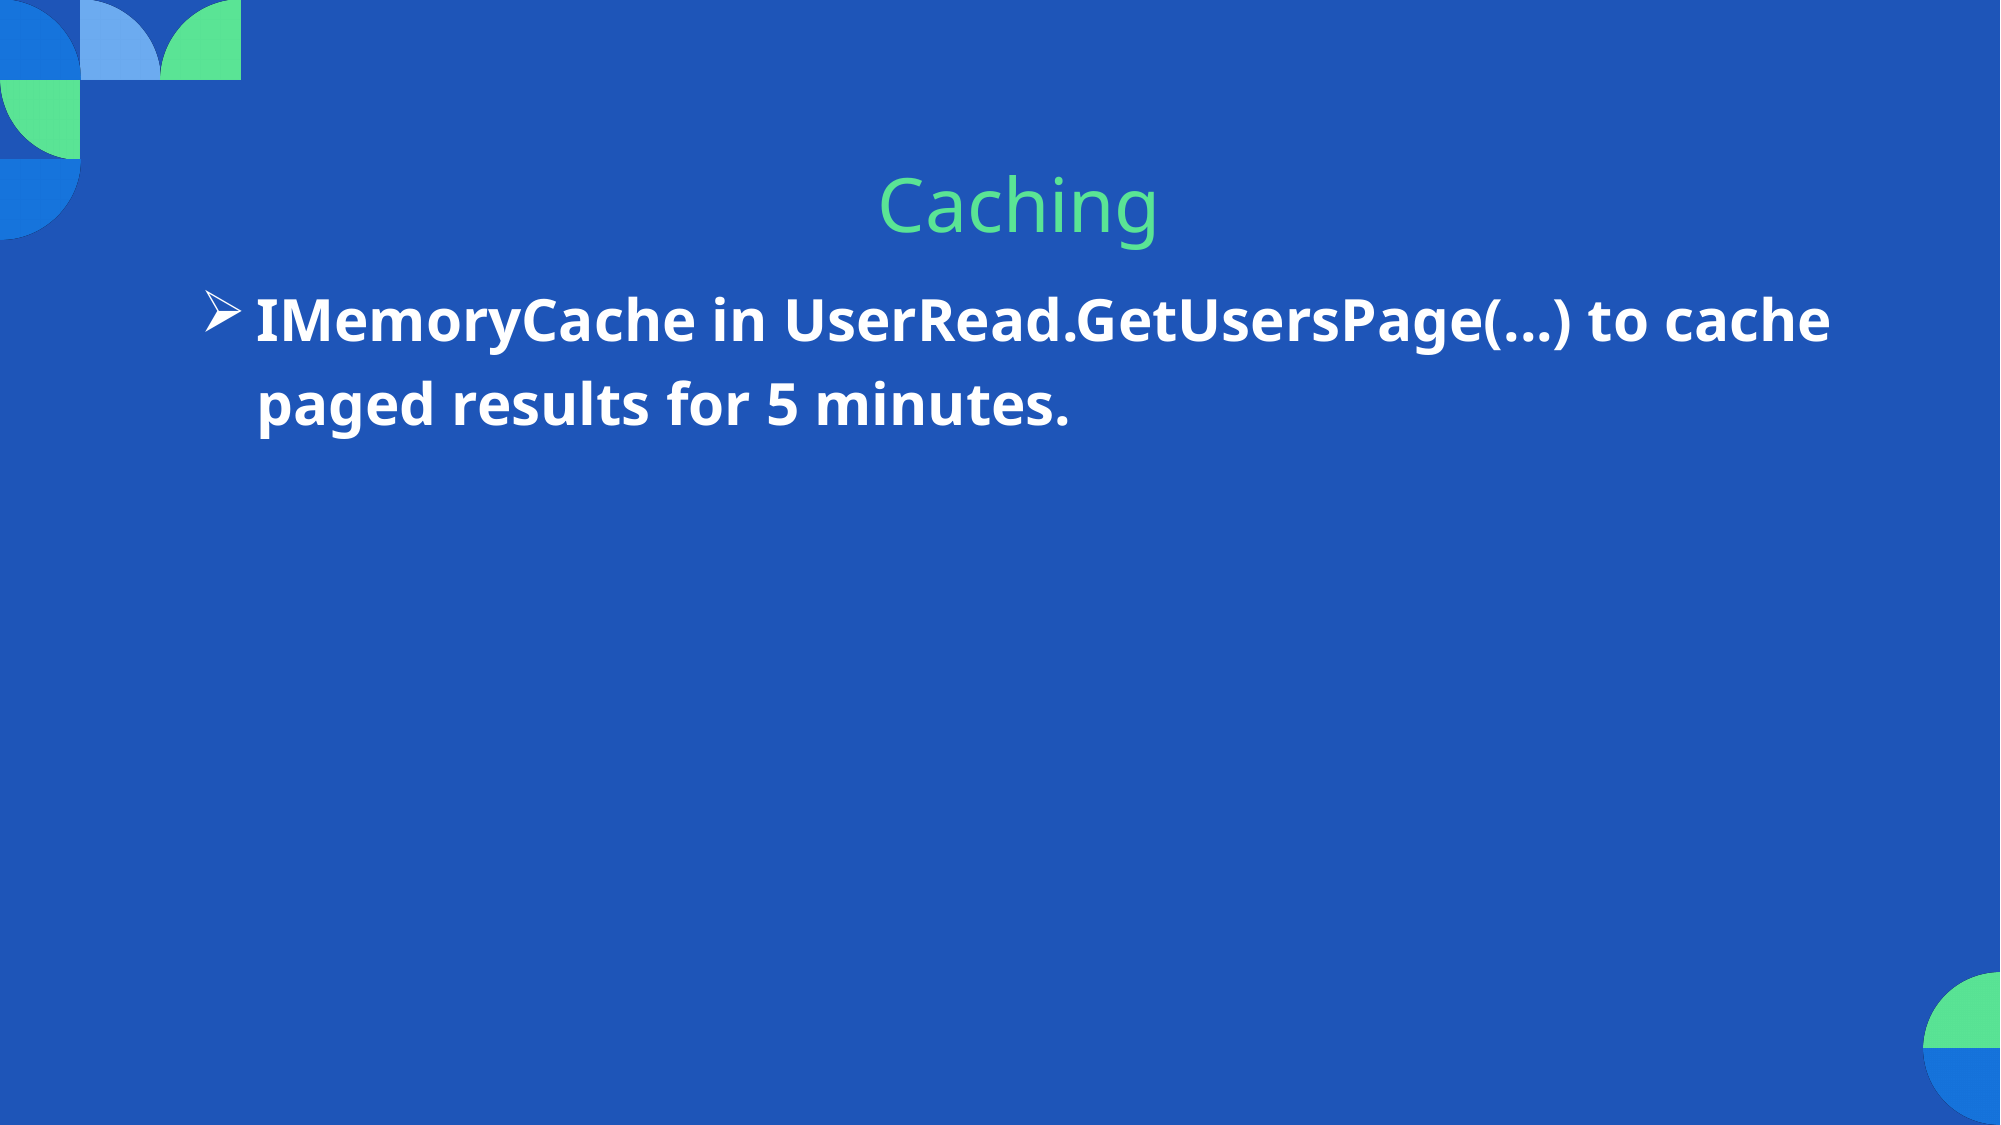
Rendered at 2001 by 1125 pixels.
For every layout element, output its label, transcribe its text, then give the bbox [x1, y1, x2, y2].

text_box IMemoryCache in UserRead.GetUsersPage(...) to cache paged results for 5 minutes. [200, 269, 1871, 469]
picture [0, 0, 241, 240]
picture [1923, 972, 2000, 1125]
title Caching [184, 96, 1855, 308]
